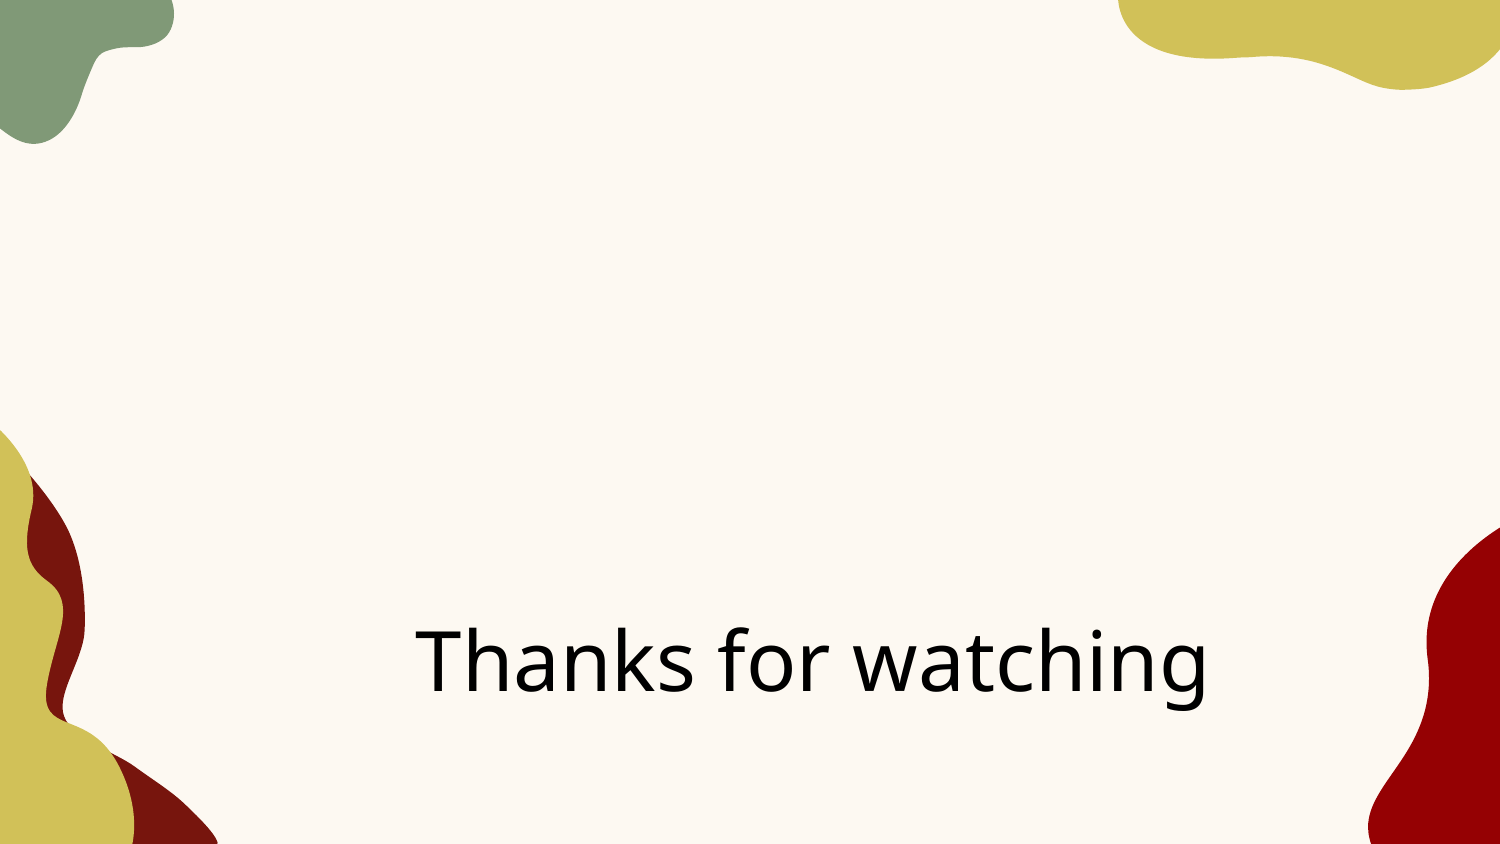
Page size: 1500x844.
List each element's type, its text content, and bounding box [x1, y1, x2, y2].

subtitle Thanks for watching [315, 577, 1289, 677]
